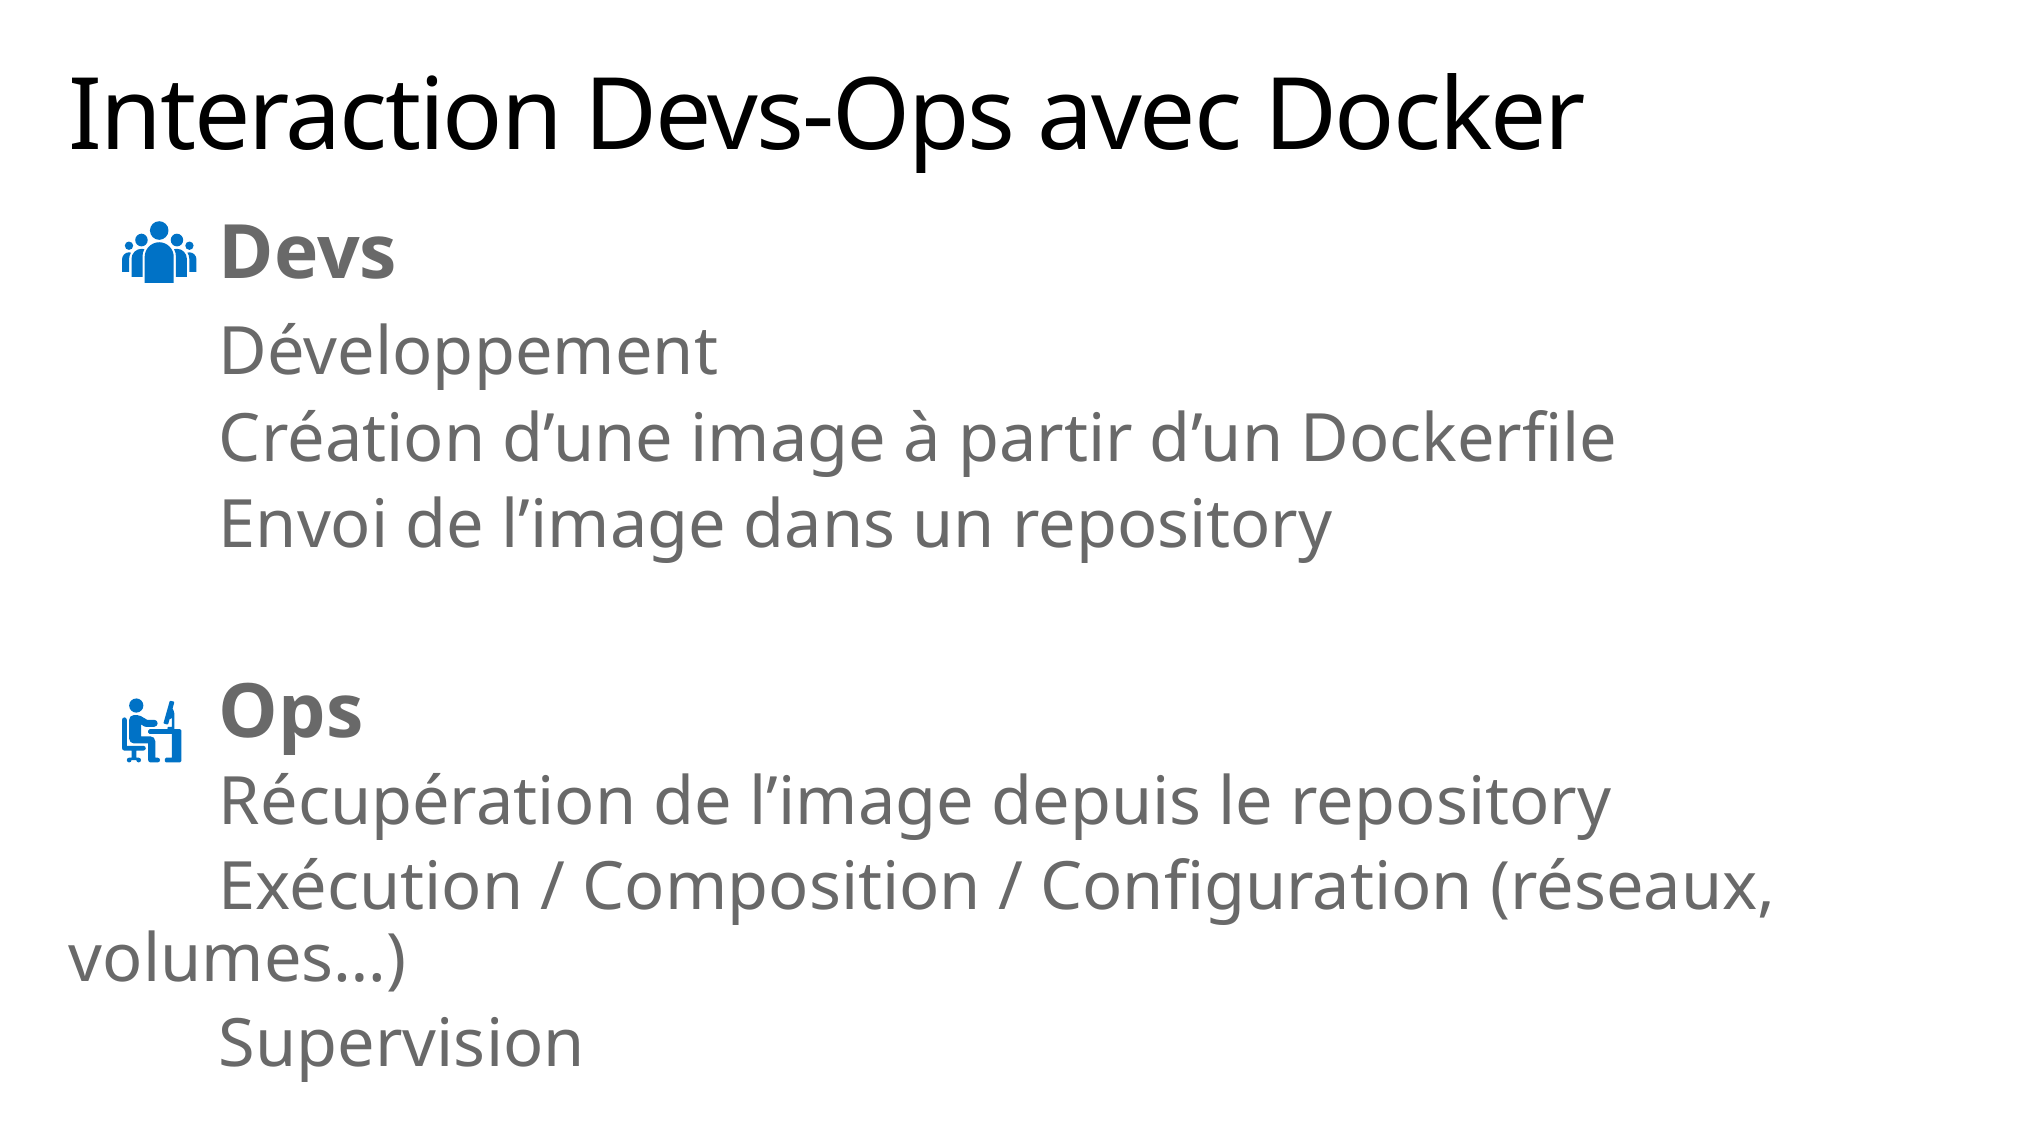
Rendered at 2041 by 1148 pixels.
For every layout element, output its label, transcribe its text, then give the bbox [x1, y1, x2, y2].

text_box [122, 717, 146, 763]
text_box [135, 233, 148, 247]
text_box [170, 233, 184, 247]
text_box [124, 241, 134, 250]
text_box [185, 241, 194, 250]
text_box [148, 700, 182, 763]
text_box [149, 221, 169, 240]
list Devs Développement Création d’une image à partir d’un Dockerfile Envoi de l’image dans un repository Ops Récupération de l’image depuis le repository Exécution / Composition / Configuration (réseaux, volumes…) Supervision [45, 198, 1996, 1056]
text_box [122, 252, 131, 272]
text_box [131, 242, 197, 283]
title Interaction Devs-Ops avec Docker [45, 48, 1996, 198]
text_box [129, 698, 144, 713]
text_box [129, 715, 161, 763]
